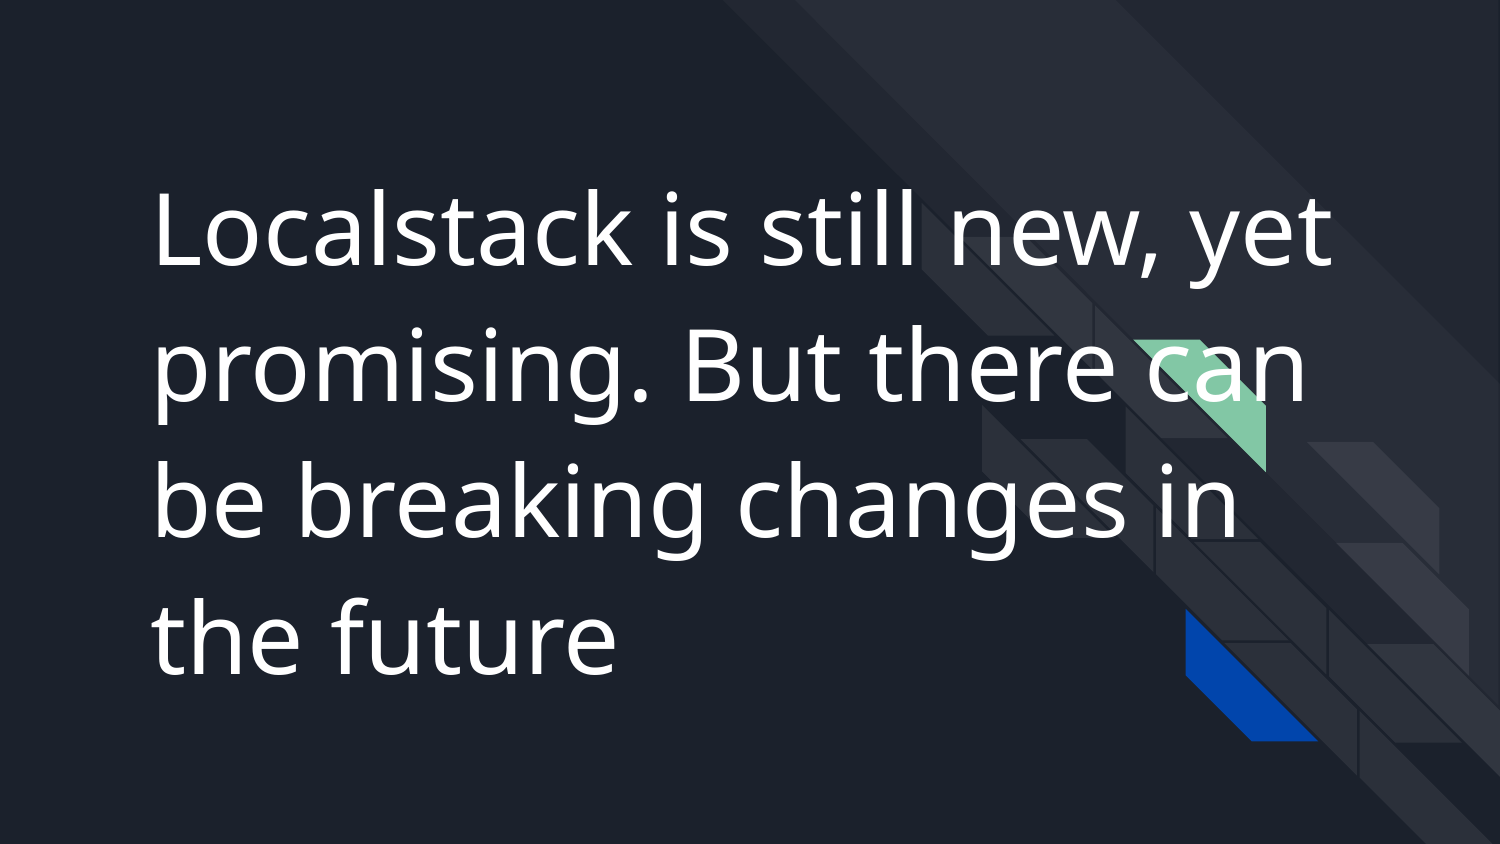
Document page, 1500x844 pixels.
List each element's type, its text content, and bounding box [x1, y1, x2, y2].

title Localstack is still new, yet promising. But there can be breaking changes in the future [135, 142, 1380, 720]
